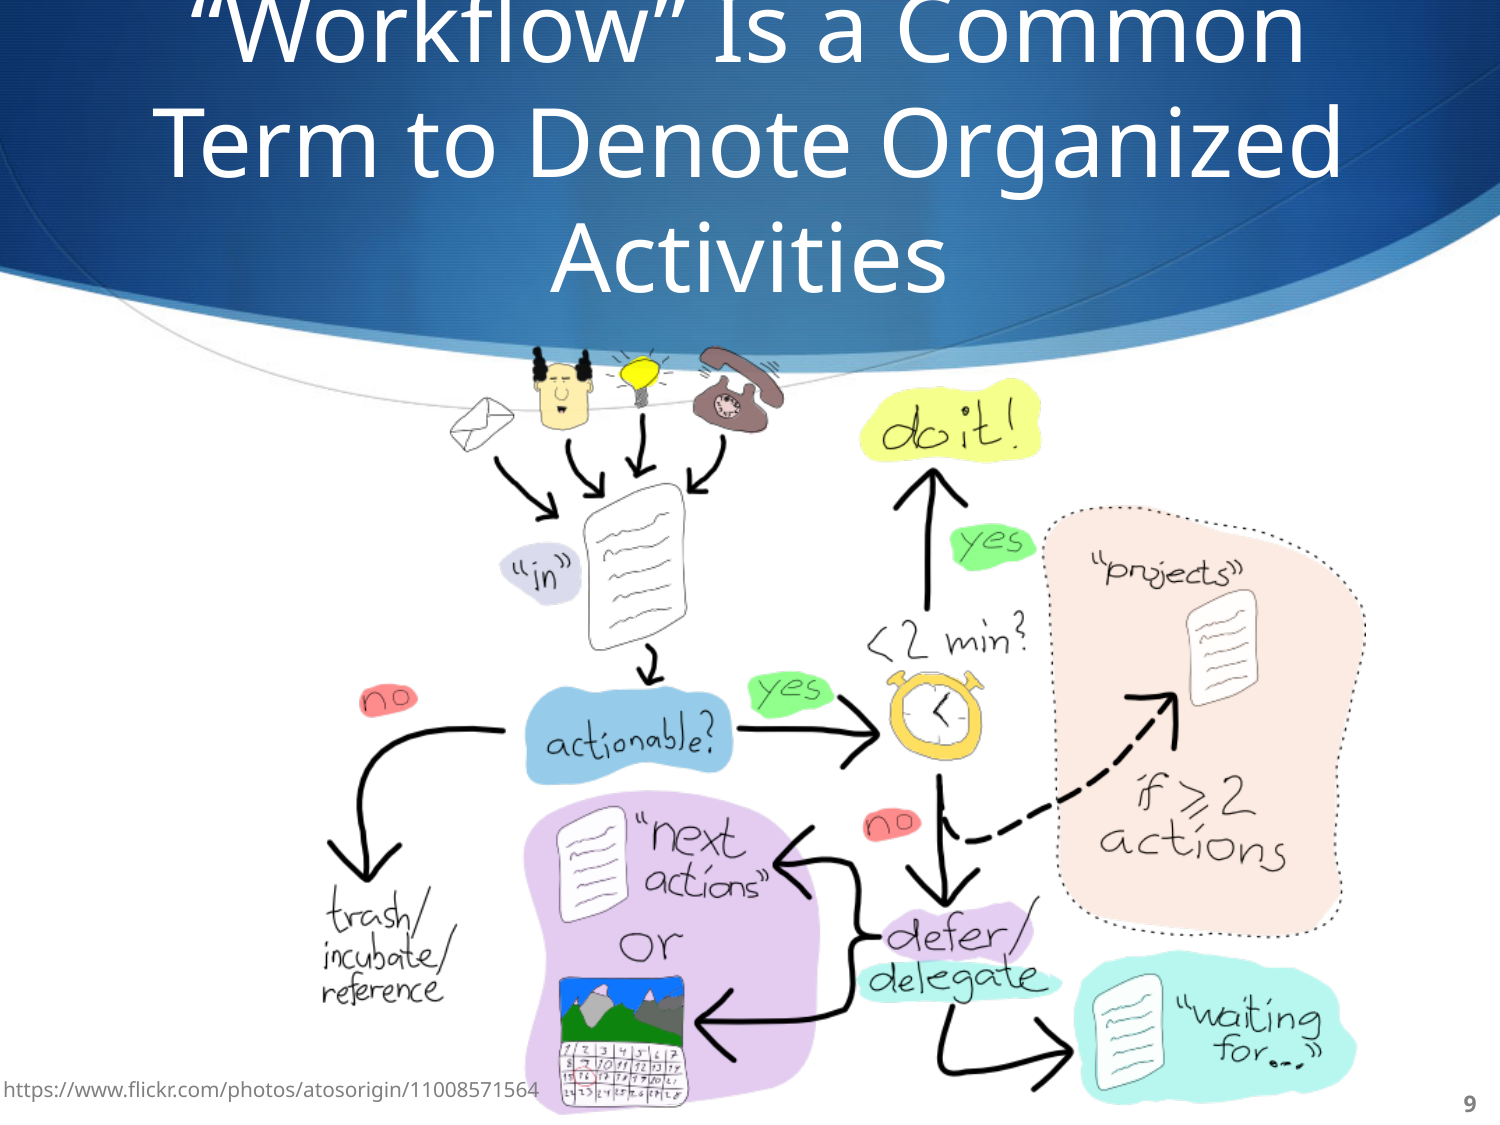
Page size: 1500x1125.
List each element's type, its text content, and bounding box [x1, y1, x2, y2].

slide_number 9 [1426, 1075, 1500, 1125]
title “Workflow” Is a Common Term to Denote Organized Activities [75, 13, 1425, 264]
text_box https://www.flickr.com/photos/atosorigin/11008571564 [0, 1069, 280, 1110]
picture [0, 0, 1500, 1125]
